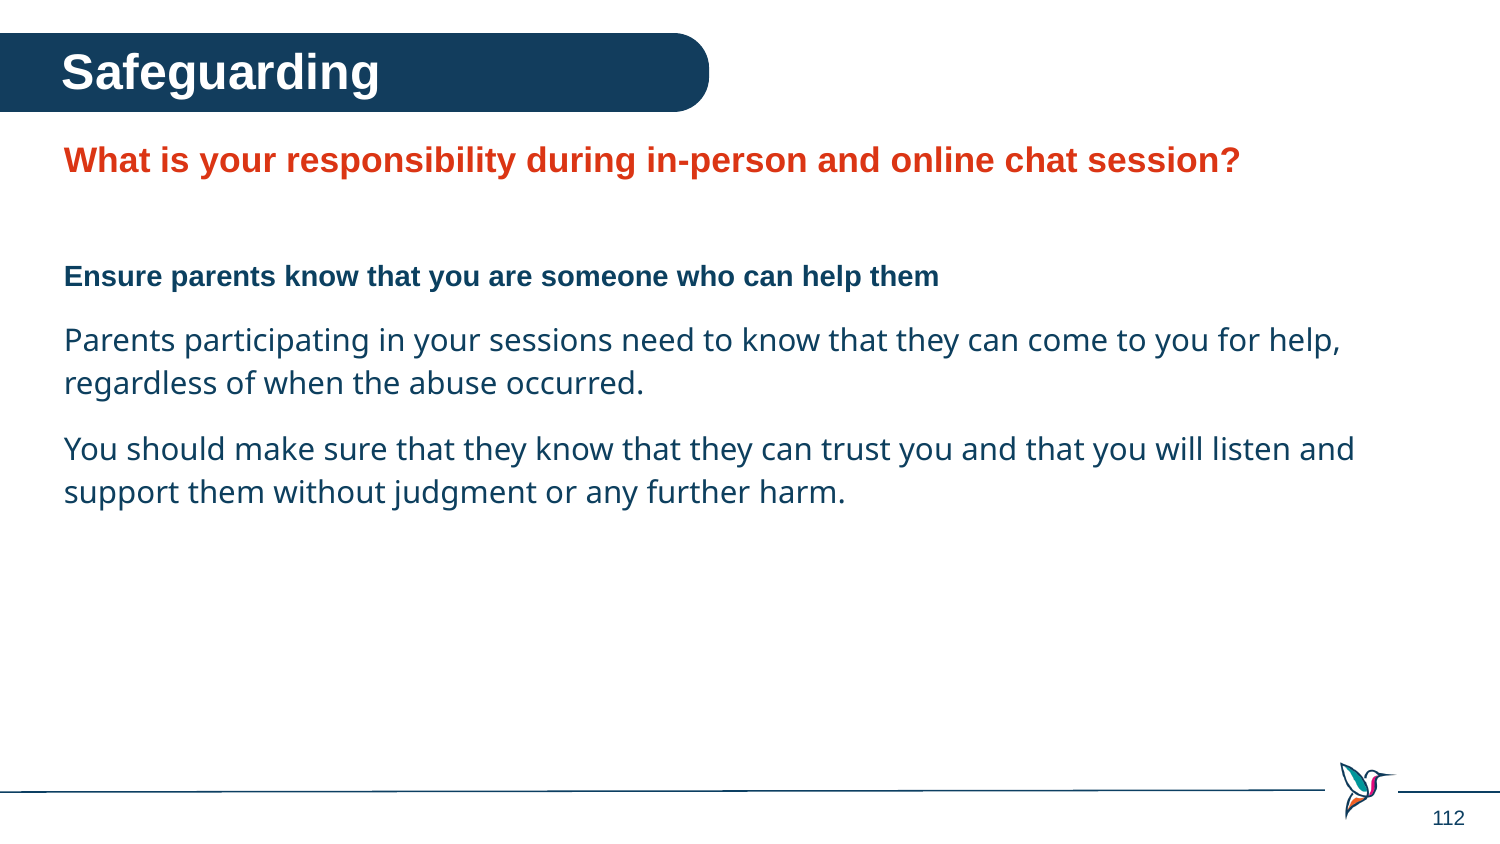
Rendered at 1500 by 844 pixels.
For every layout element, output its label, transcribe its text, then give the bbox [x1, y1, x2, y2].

picture [1338, 759, 1398, 823]
text_box What is your responsibility during in-person and online chat session? Ensure parents know that you are someone who can help them Parents participating in your sessions need to know that they can come to you for help, regardless of when the abuse occurred. You should make sure that they know that they can trust you and that you will listen and support them without judgment or any further harm. [48, 129, 1452, 584]
text_box Safeguarding [46, 32, 1135, 108]
text_box [0, 33, 691, 112]
